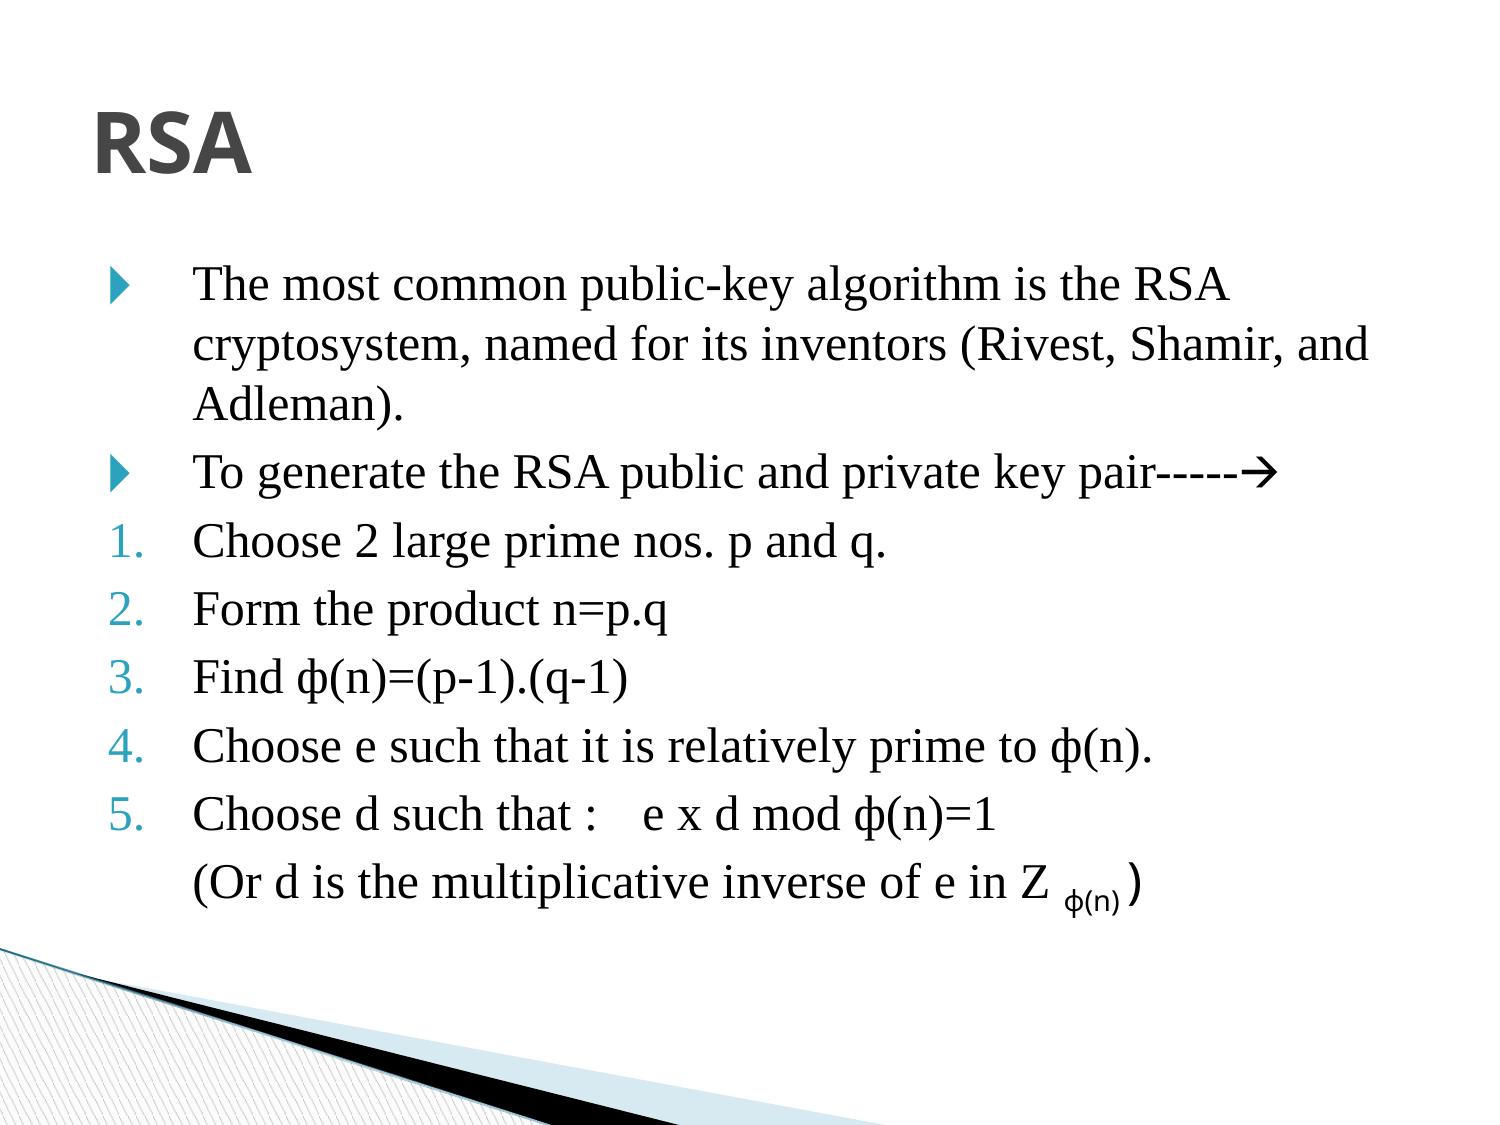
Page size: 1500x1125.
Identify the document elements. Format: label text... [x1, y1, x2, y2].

picture [0, 947, 559, 1125]
title RSA [75, 45, 1425, 233]
list The most common public-key algorithm is the RSA cryptosystem, named for its inventors (Rivest, Shamir, and Adleman). To generate the RSA public and private key pair-----🡪 Choose 2 large prime nos. p and q. Form the product n=p.q Find ф(n)=(p-1).(q-1) Choose e such that it is relatively prime to ф(n). Choose d such that : e x d mod ф(n)=1 (Or d is the multiplicative inverse of e in Z ф(n) ) [75, 242, 1425, 986]
